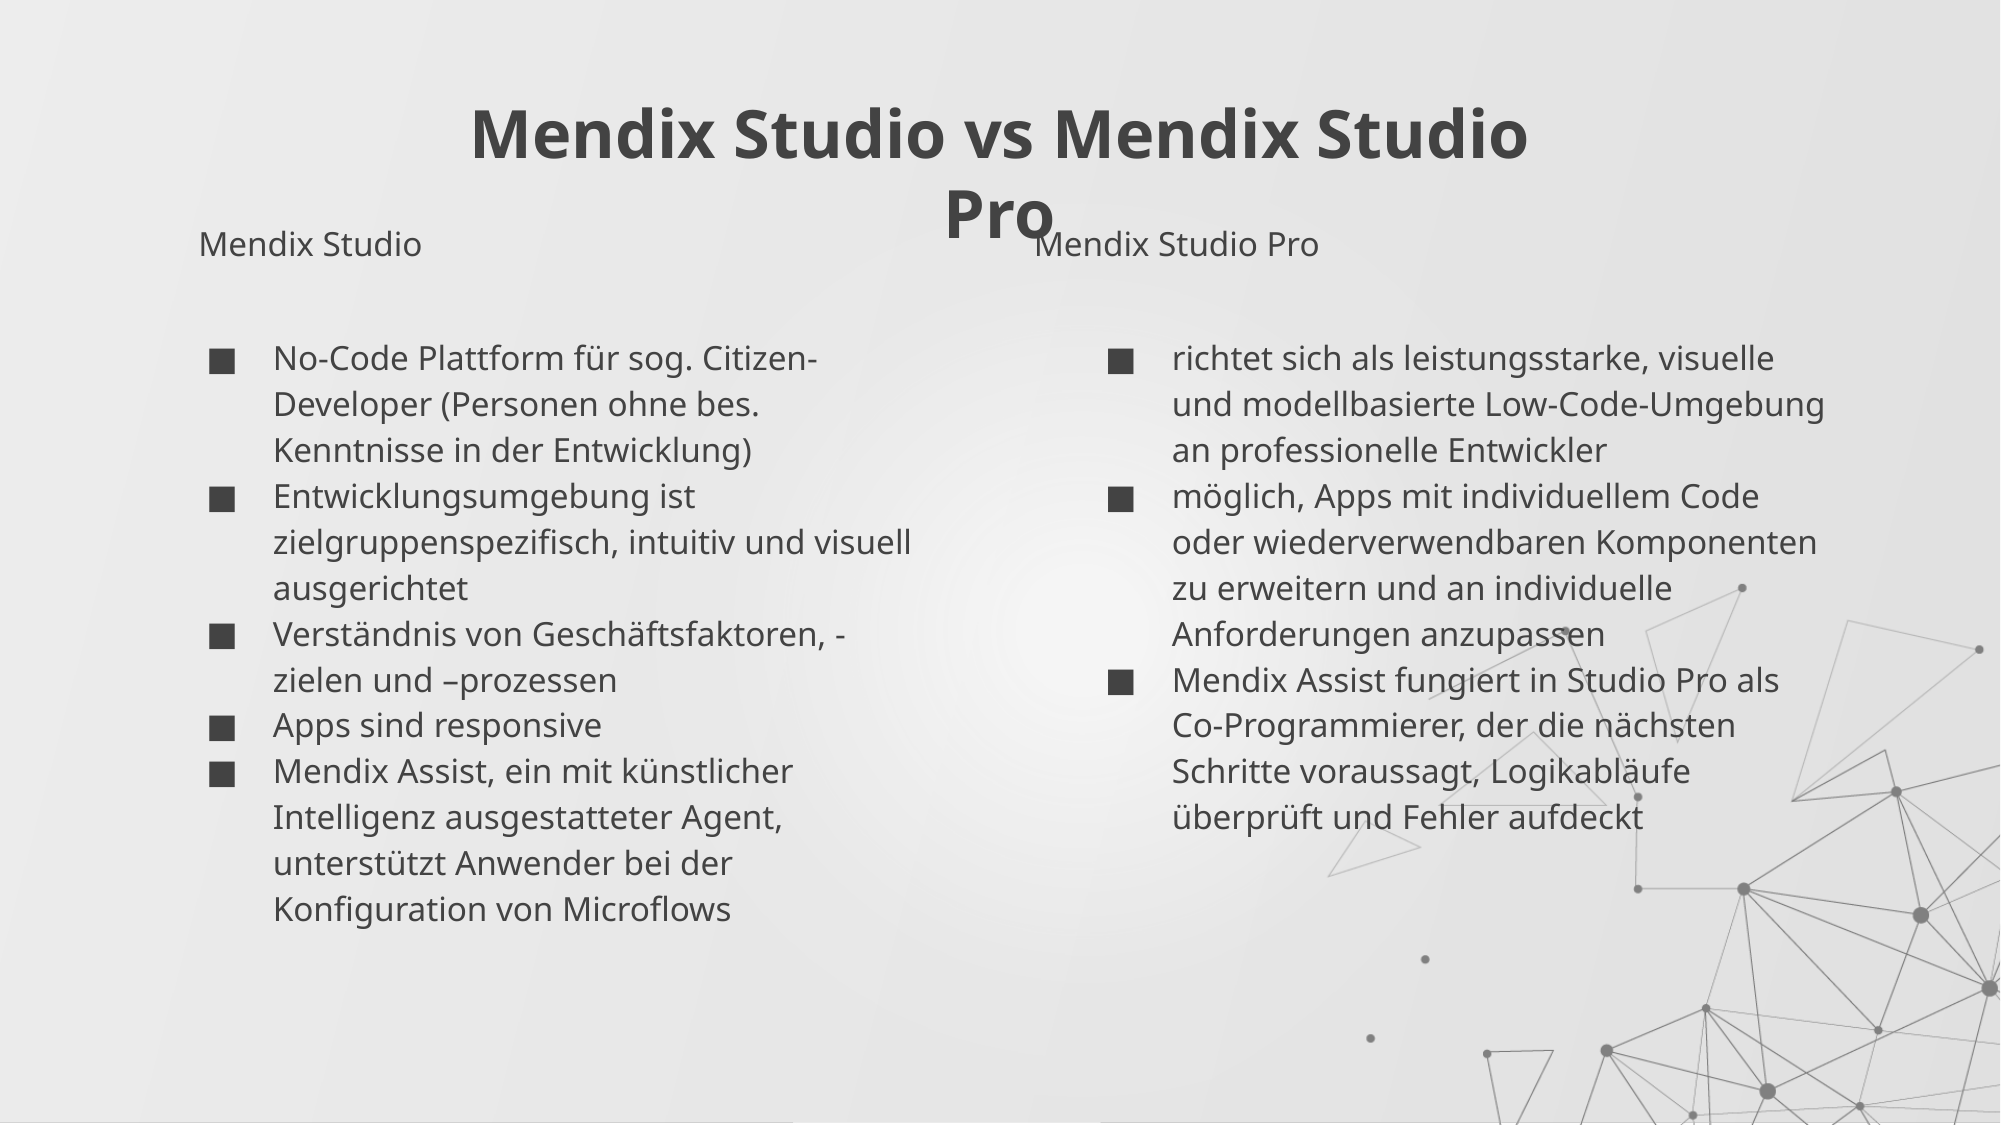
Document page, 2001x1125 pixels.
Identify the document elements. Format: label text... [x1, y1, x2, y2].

title Mendix Studio vs Mendix Studio Pro [429, 77, 1571, 188]
list richtet sich als leistungsstarke, visuelle und modellbasierte Low-Code-Umgebung an professionelle Entwickler möglich, Apps mit individuellem Code oder wiederverwendbaren Komponenten zu erweitern und an individuelle Anforderungen anzupassen Mendix Assist fungiert in Studio Pro als Co-Programmierer, der die nächsten Schritte voraussagt, Logikabläufe überprüft und Fehler aufdeckt [1056, 316, 1842, 1007]
subtitle Mendix Studio [158, 208, 919, 296]
text_box Mendix Studio Pro [993, 208, 1754, 296]
list No-Code Plattform für sog. Citizen-Developer (Personen ohne bes. Kenntnisse in der Entwicklung) Entwicklungsumgebung ist zielgruppenspezifisch, intuitiv und visuell ausgerichtet Verständnis von Geschäftsfaktoren, -zielen und –prozessen Apps sind responsive Mendix Assist, ein mit künstlicher Intelligenz ausgestatteter Agent, unterstützt Anwender bei der Konfiguration von Microflows [157, 316, 943, 1007]
picture [0, 0, 2001, 1125]
